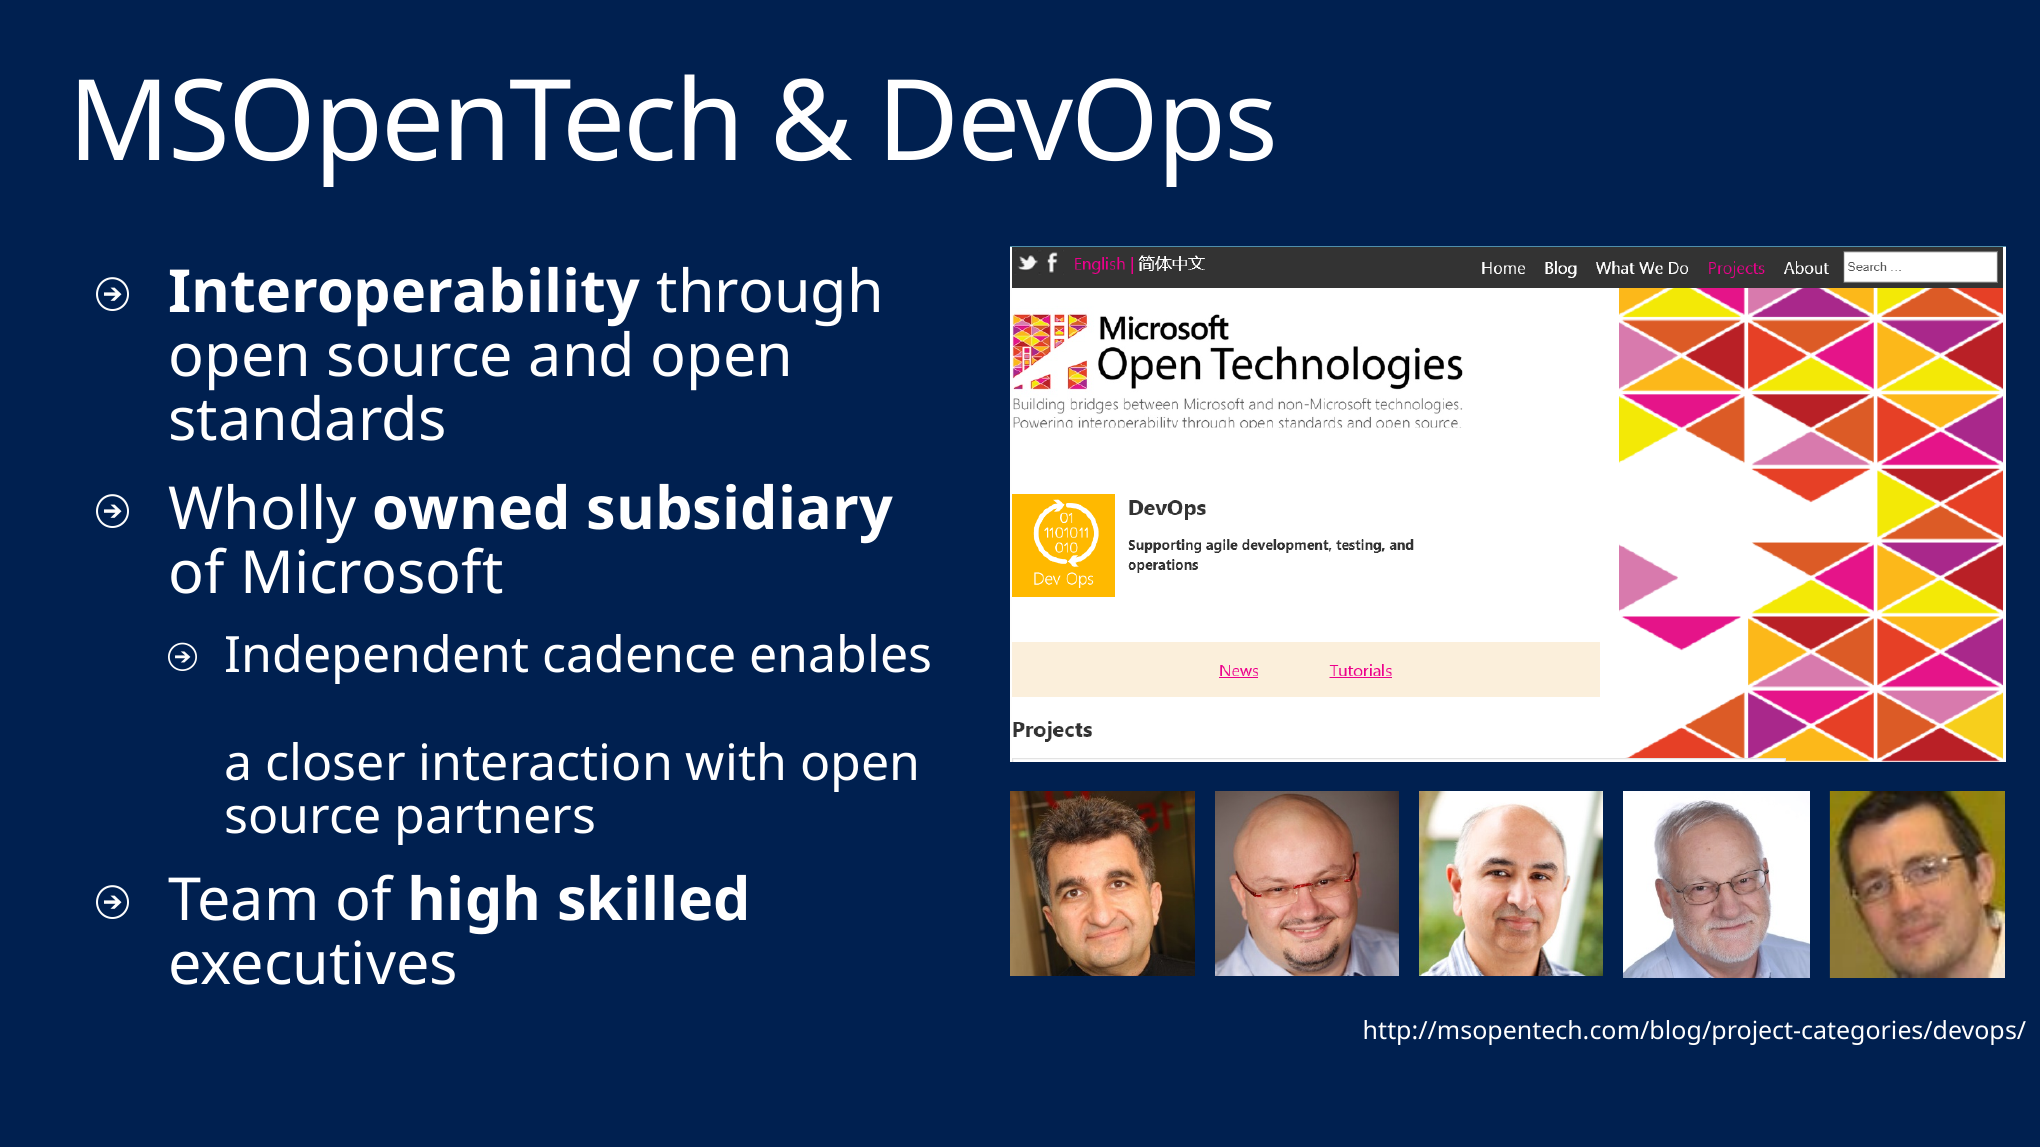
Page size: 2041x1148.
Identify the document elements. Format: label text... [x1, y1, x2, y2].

text_box http://msopentech.com/blog/project-categories/devops/ [1347, 1007, 2041, 1052]
picture [1419, 791, 1604, 976]
picture [96, 268, 138, 311]
list Interoperability through open source and open standards Wholly owned subsidiary of Microsoft Independent cadence enables a closer interaction with open source partners Team of high skilled executives [23, 246, 968, 1104]
picture [1829, 791, 2006, 978]
picture [1214, 791, 1399, 976]
title MSOpenTech & DevOps [45, 48, 1996, 199]
picture [96, 485, 138, 528]
picture [1010, 246, 2006, 762]
picture [168, 635, 204, 671]
picture [96, 876, 138, 919]
picture [1623, 791, 1810, 978]
picture [1010, 791, 1195, 976]
